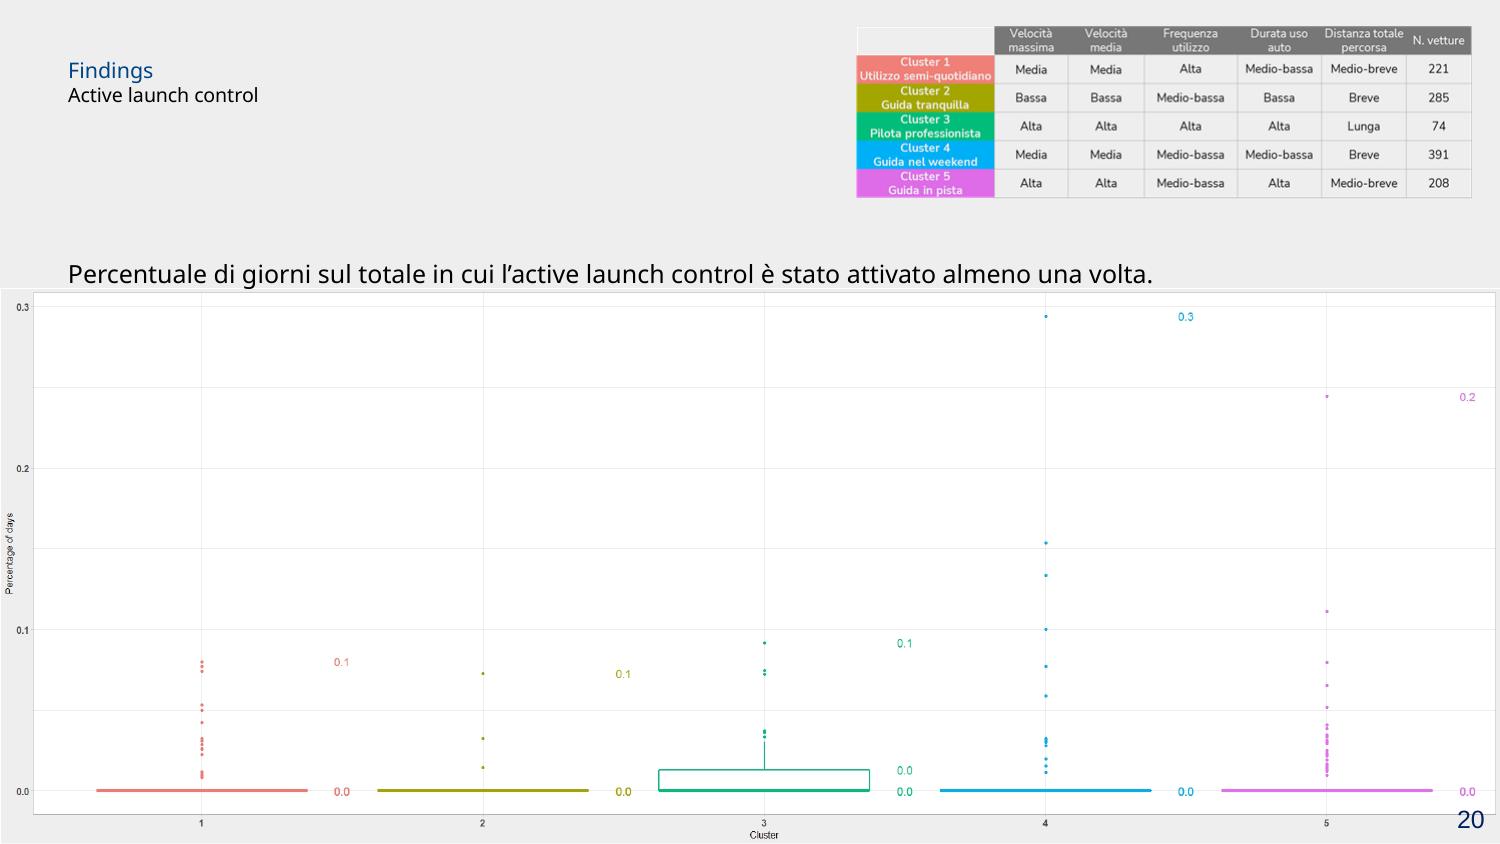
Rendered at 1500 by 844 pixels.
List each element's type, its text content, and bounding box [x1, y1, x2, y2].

title Findings Active launch control [53, 49, 850, 115]
list Percentuale di giorni sul totale in cui l’active launch control è stato attivato almeno una volta. [53, 250, 1221, 287]
picture [855, 23, 1472, 206]
picture [0, 288, 1500, 844]
